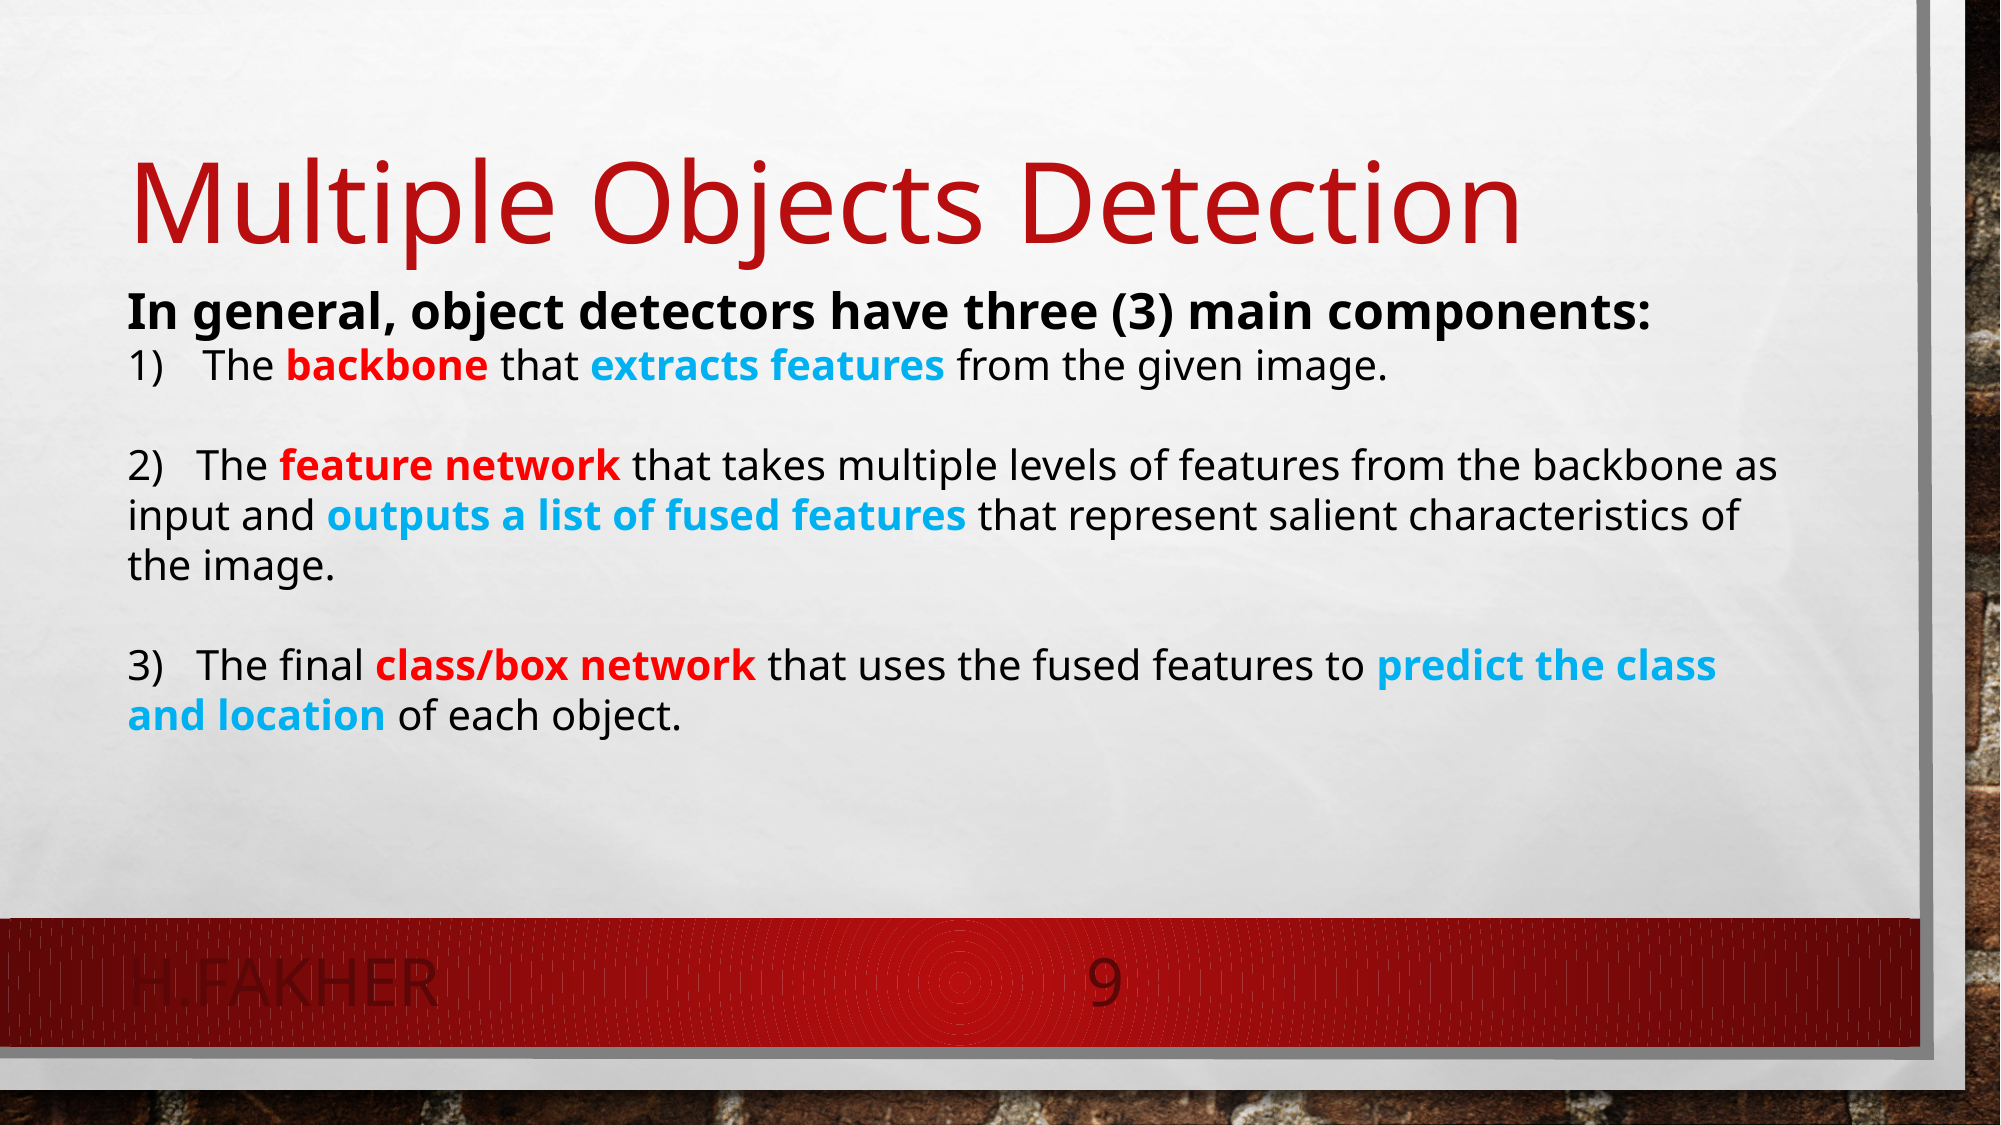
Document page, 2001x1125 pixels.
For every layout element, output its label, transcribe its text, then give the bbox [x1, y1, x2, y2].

title Multiple Objects Detection [112, 112, 1818, 271]
picture [0, 0, 2000, 1125]
footer H.Fakher [112, 944, 1015, 1027]
slide_number 9 [1031, 944, 1181, 1027]
text_box In general, object detectors have three (3) main components: The backbone that extracts features from the given image. 2) The feature network that takes multiple levels of features from the backbone as input and outputs a list of fused features that represent salient characteristics of the image. 3) The final class/box network that uses the fused features to predict the class and location of each object. [112, 271, 1818, 747]
